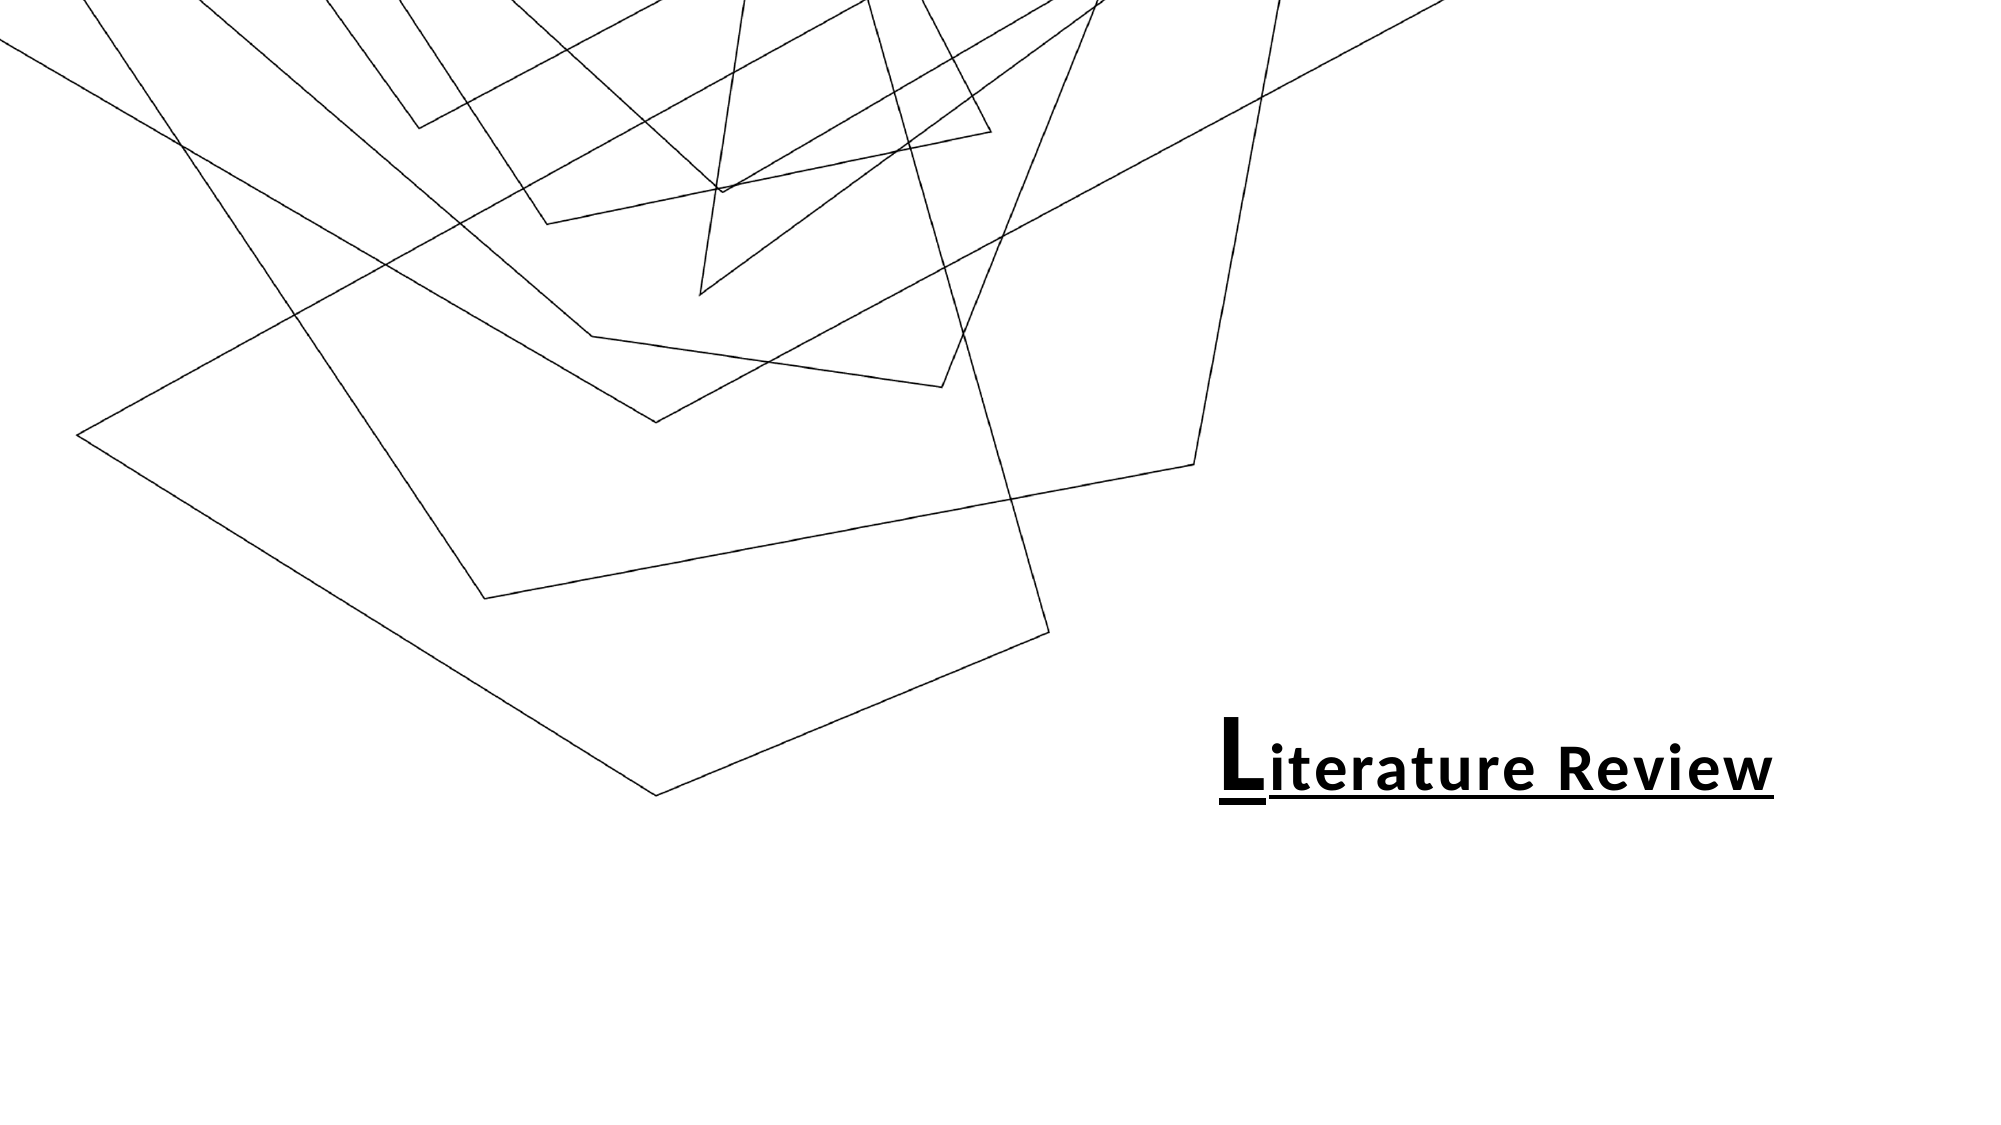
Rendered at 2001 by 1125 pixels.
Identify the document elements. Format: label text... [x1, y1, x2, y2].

picture [0, 0, 1557, 830]
title Literature Review [1203, 590, 1889, 823]
